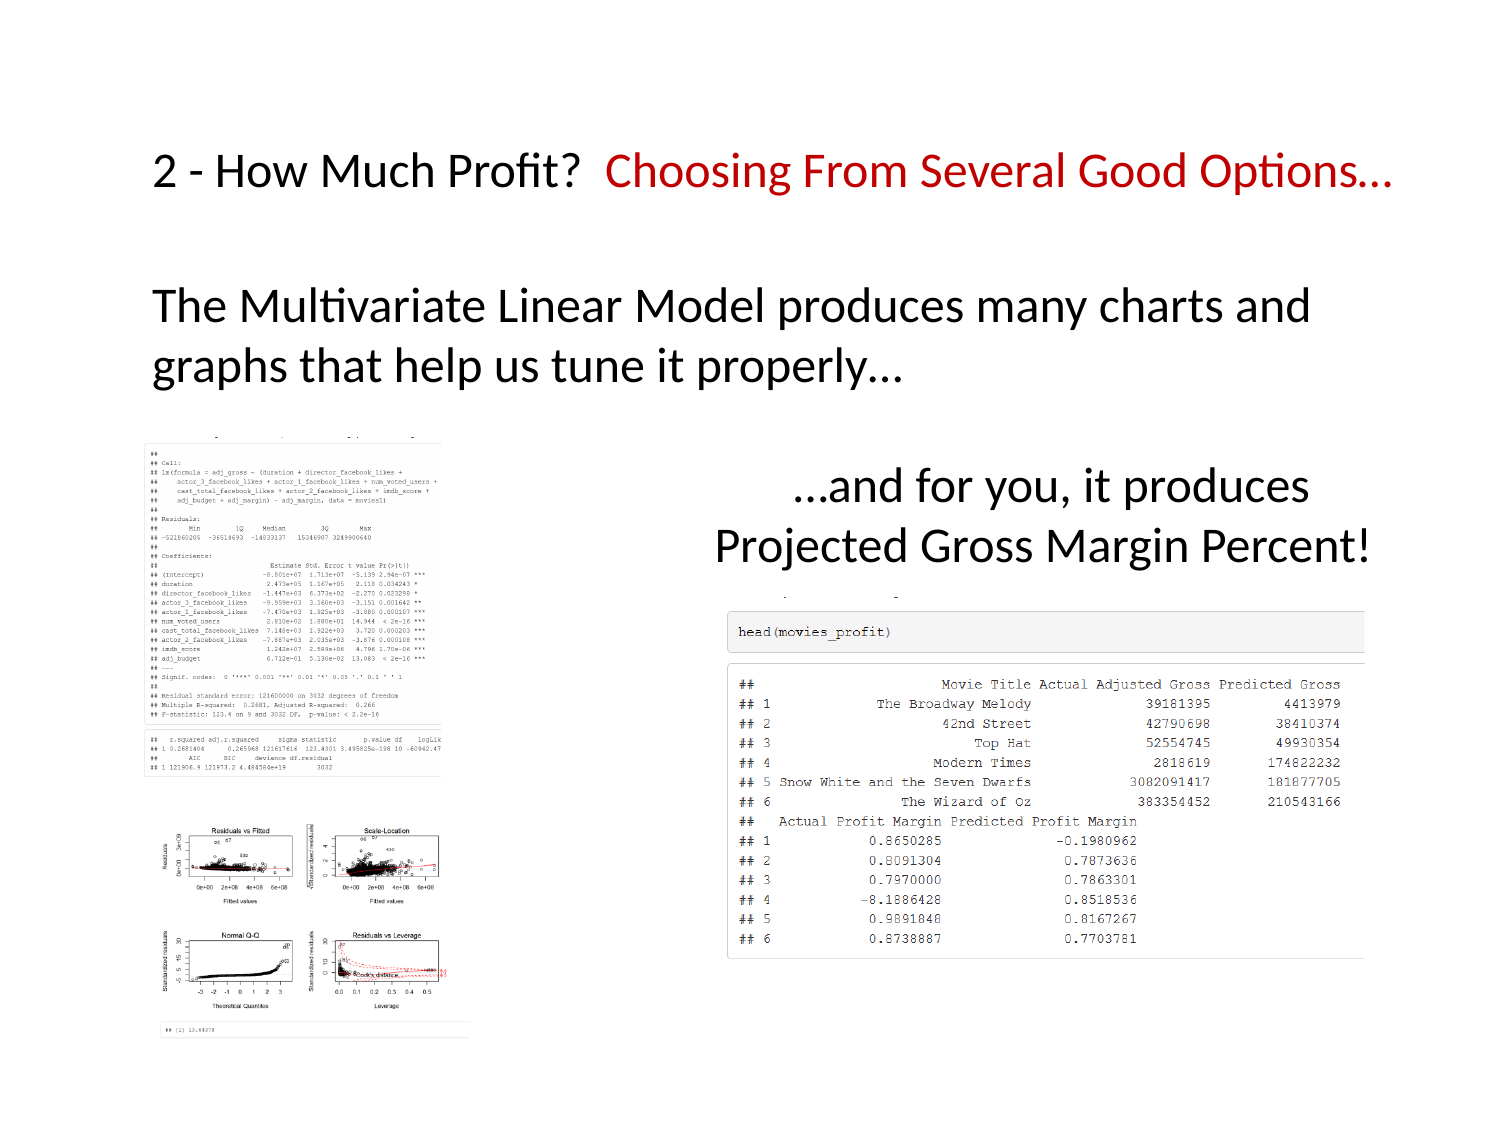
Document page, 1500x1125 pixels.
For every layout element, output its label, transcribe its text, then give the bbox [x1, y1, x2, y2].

picture [712, 596, 1365, 968]
picture [148, 812, 470, 1041]
text_box 2 - How Much Profit? Choosing From Several Good Options… The Multivariate Linear Model produces many charts and graphs that help us tune it properly… …and for you, it produces Projected Gross Margin Percent! [137, 99, 1413, 580]
picture [140, 437, 442, 783]
